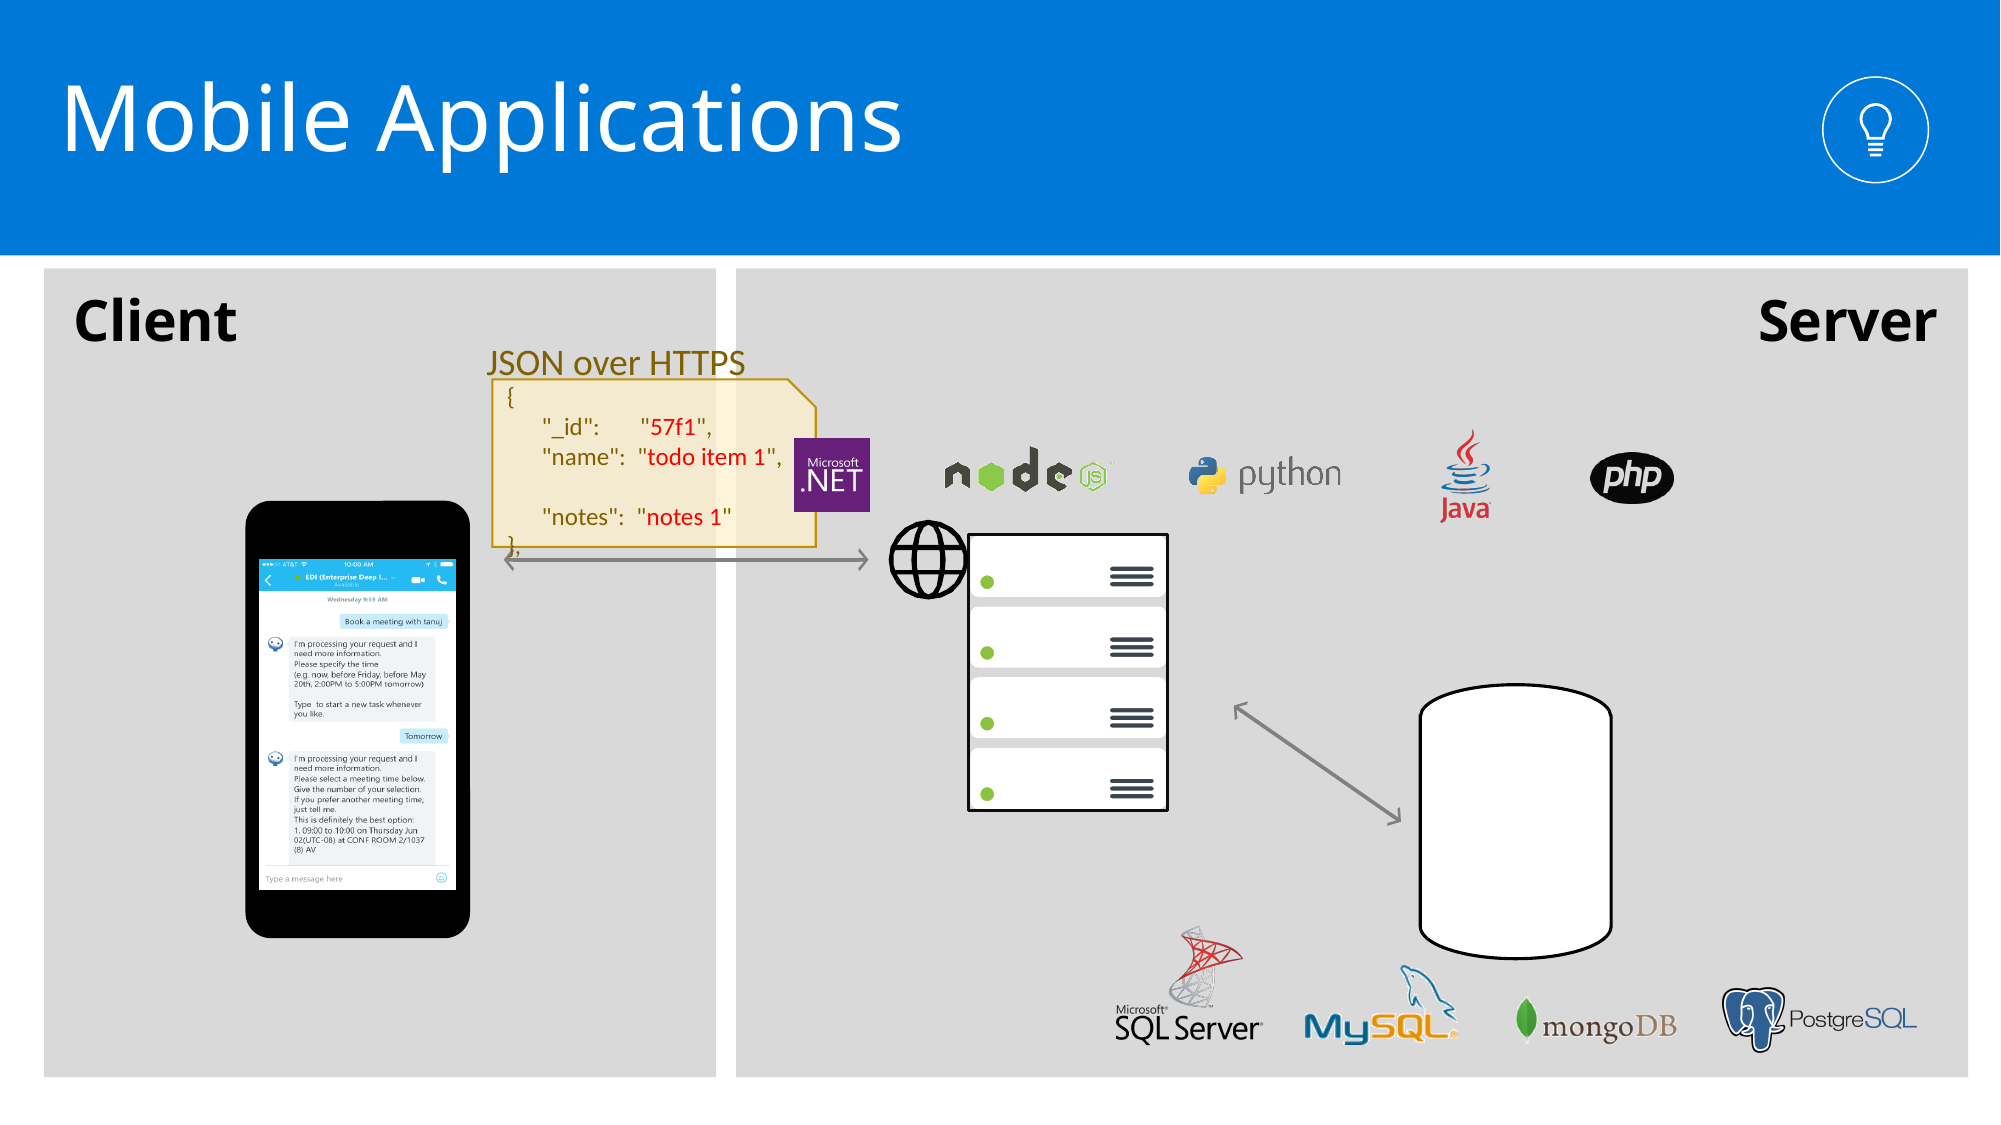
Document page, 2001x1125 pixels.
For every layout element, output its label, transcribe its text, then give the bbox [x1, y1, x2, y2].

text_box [245, 500, 470, 939]
title Mobile Applications [44, 47, 1957, 196]
text_box [0, 0, 2000, 256]
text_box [1822, 76, 1929, 183]
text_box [1115, 925, 1917, 1065]
text_box Server [736, 268, 1969, 1078]
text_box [469, 330, 816, 547]
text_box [888, 523, 1167, 810]
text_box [794, 429, 1674, 523]
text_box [1233, 684, 1612, 925]
text_box Client [44, 268, 717, 1078]
